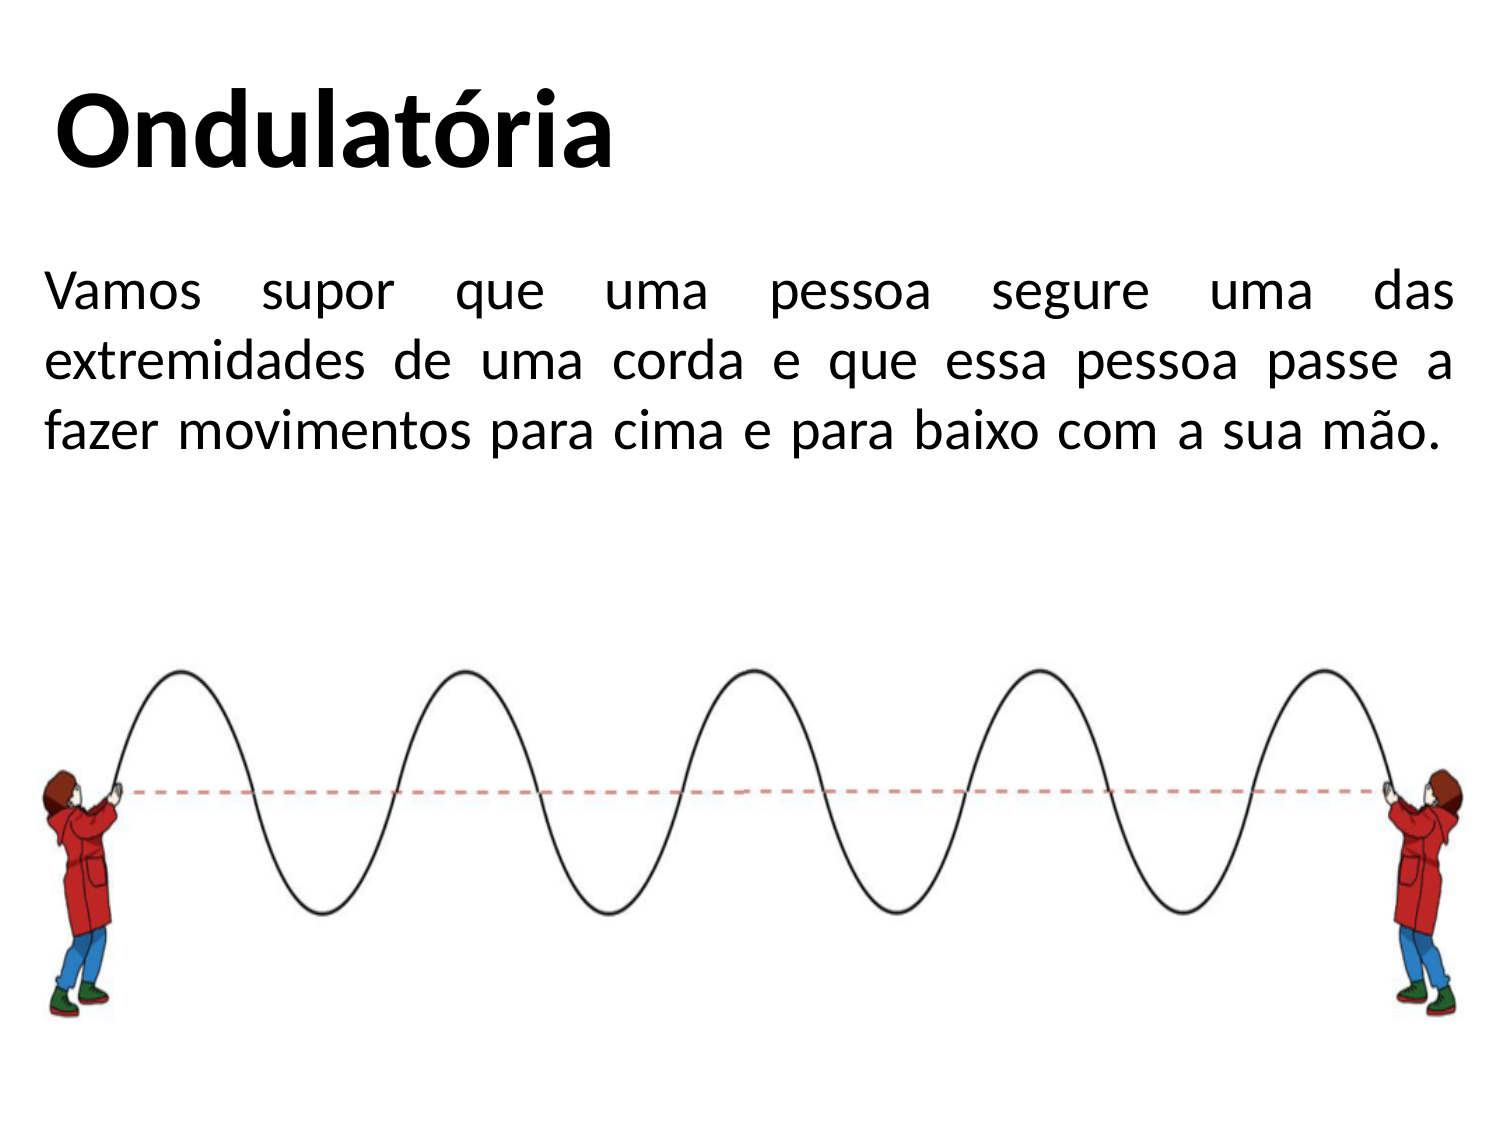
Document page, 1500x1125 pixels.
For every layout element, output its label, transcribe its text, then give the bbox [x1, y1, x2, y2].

text_box Vamos supor que uma pessoa segure uma das extremidades de uma corda e que essa pessoa passe a fazer movimentos para cima e para baixo com a sua mão. [29, 243, 1471, 330]
title Ondulatória [40, 29, 1391, 217]
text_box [34, 326, 1471, 1041]
